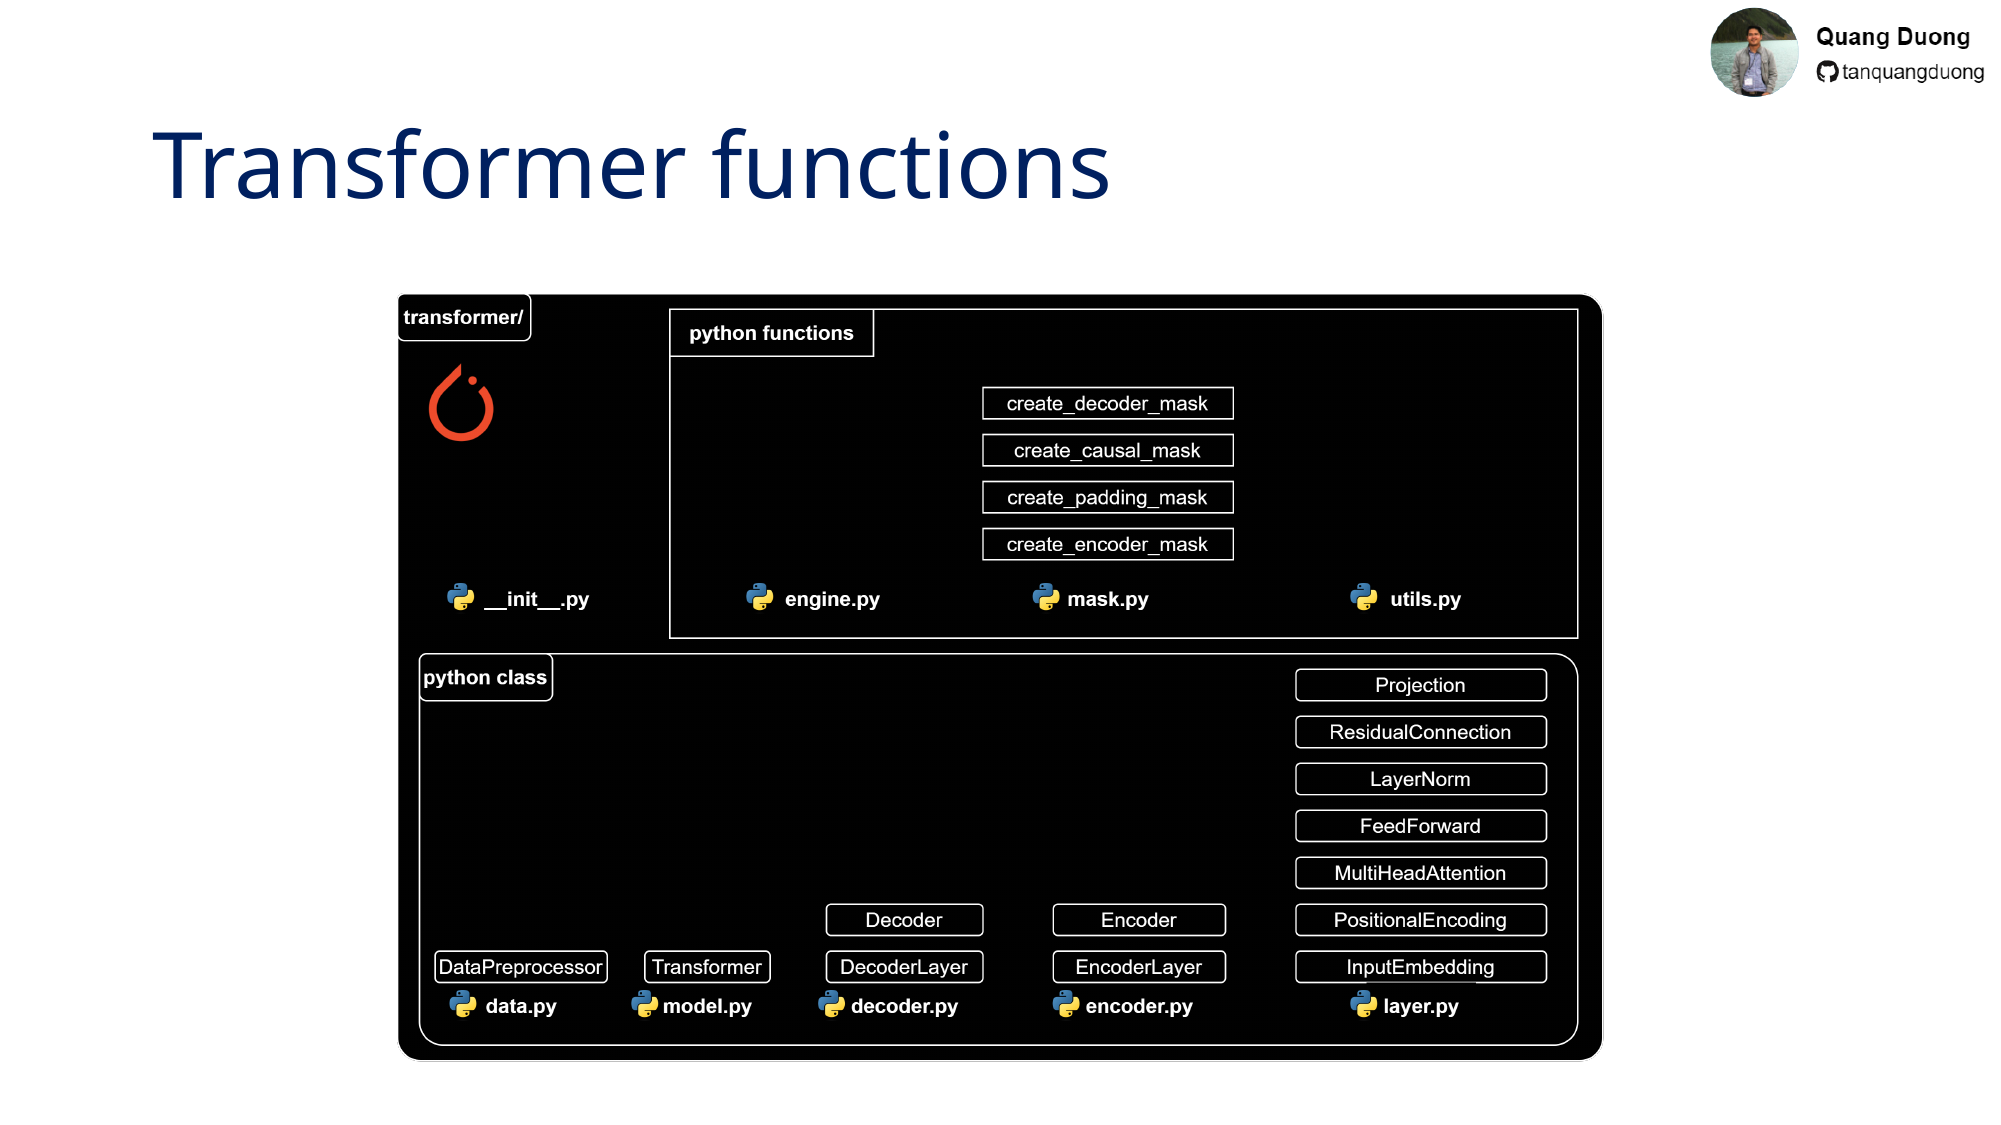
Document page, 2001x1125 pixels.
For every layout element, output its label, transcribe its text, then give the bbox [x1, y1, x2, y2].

picture [380, 276, 1620, 1078]
title Transformer functions [137, 59, 1863, 278]
picture [1704, 6, 1986, 101]
